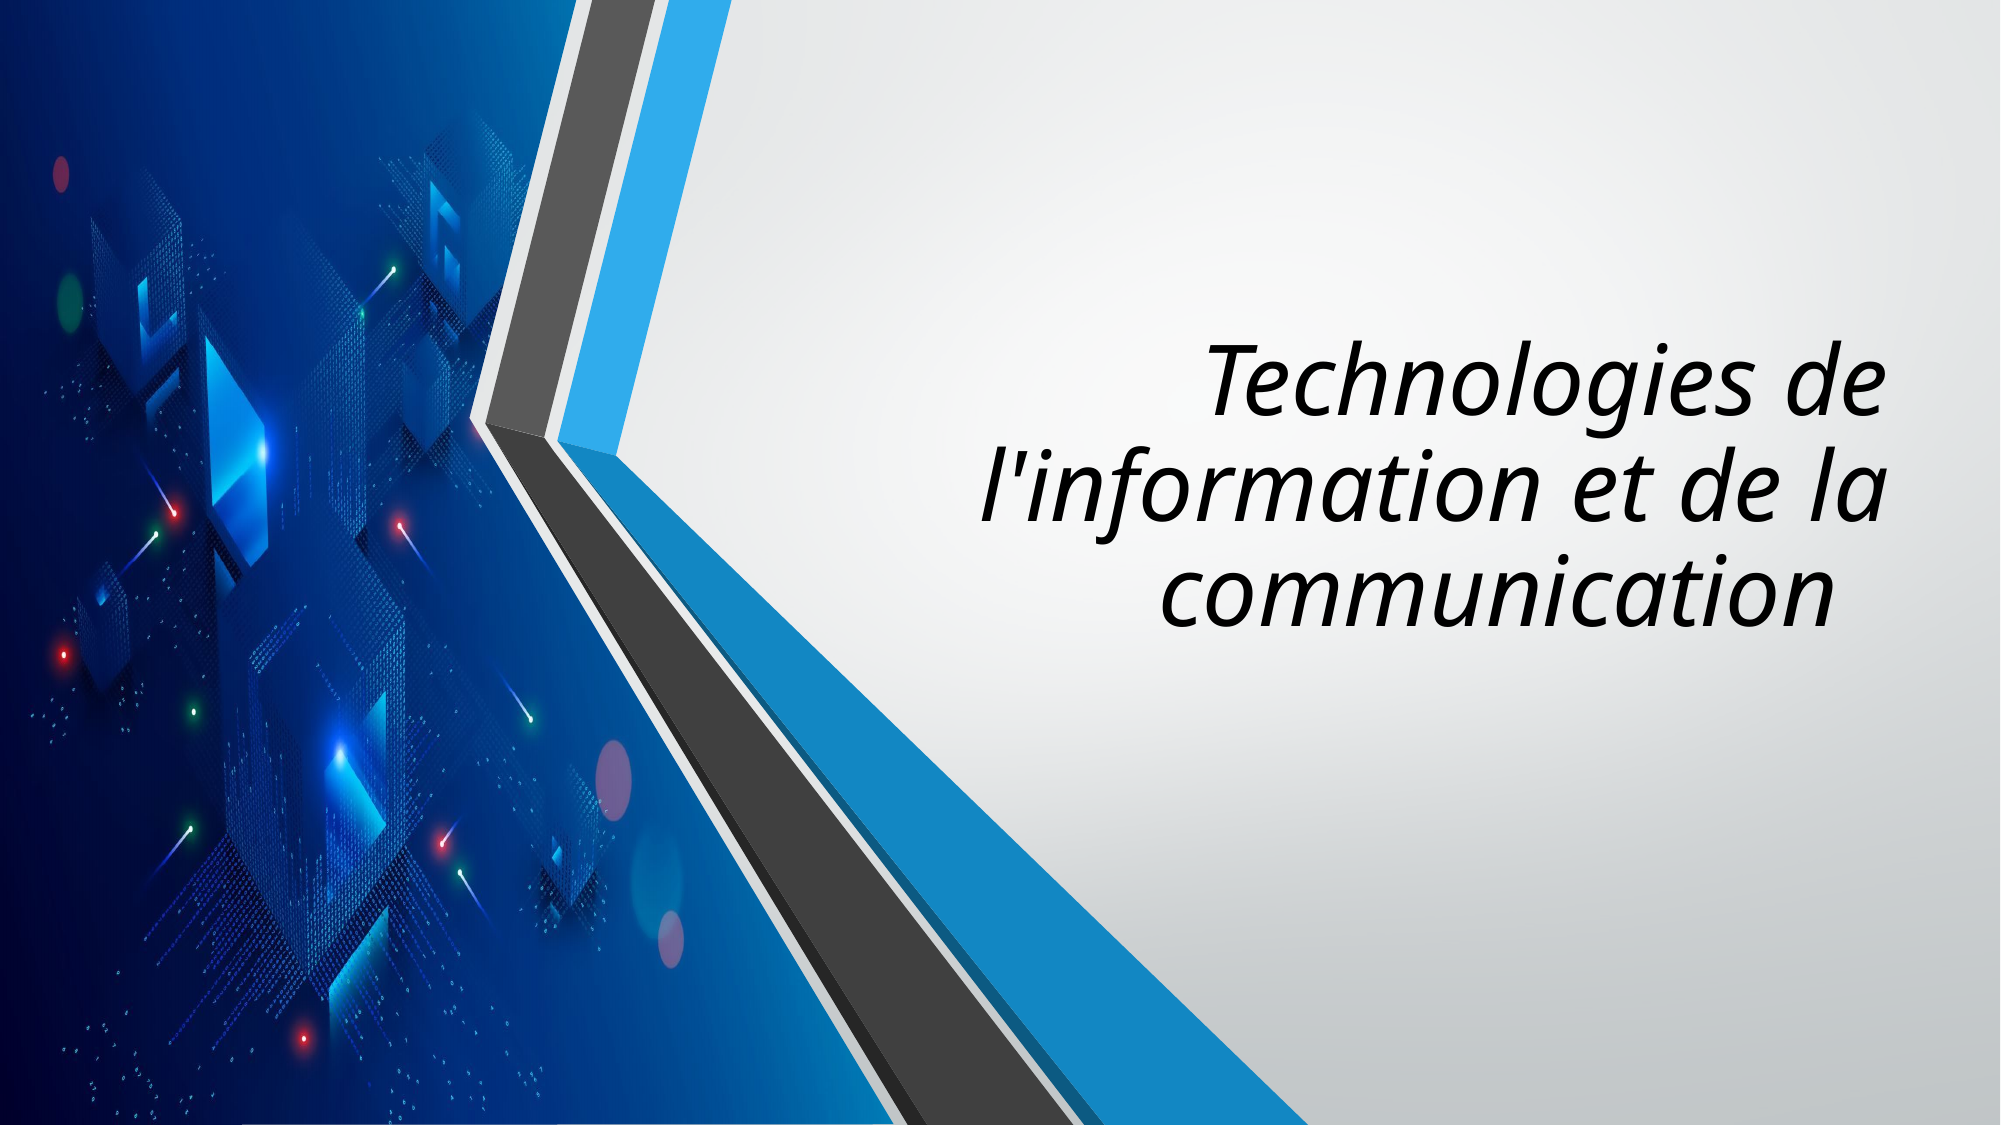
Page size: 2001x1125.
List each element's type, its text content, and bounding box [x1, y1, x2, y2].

title Technologies de l'information et de la communication [1309, 226, 1905, 656]
picture [0, 0, 894, 1125]
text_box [894, 0, 1309, 1125]
text_box [1309, 0, 2000, 1125]
